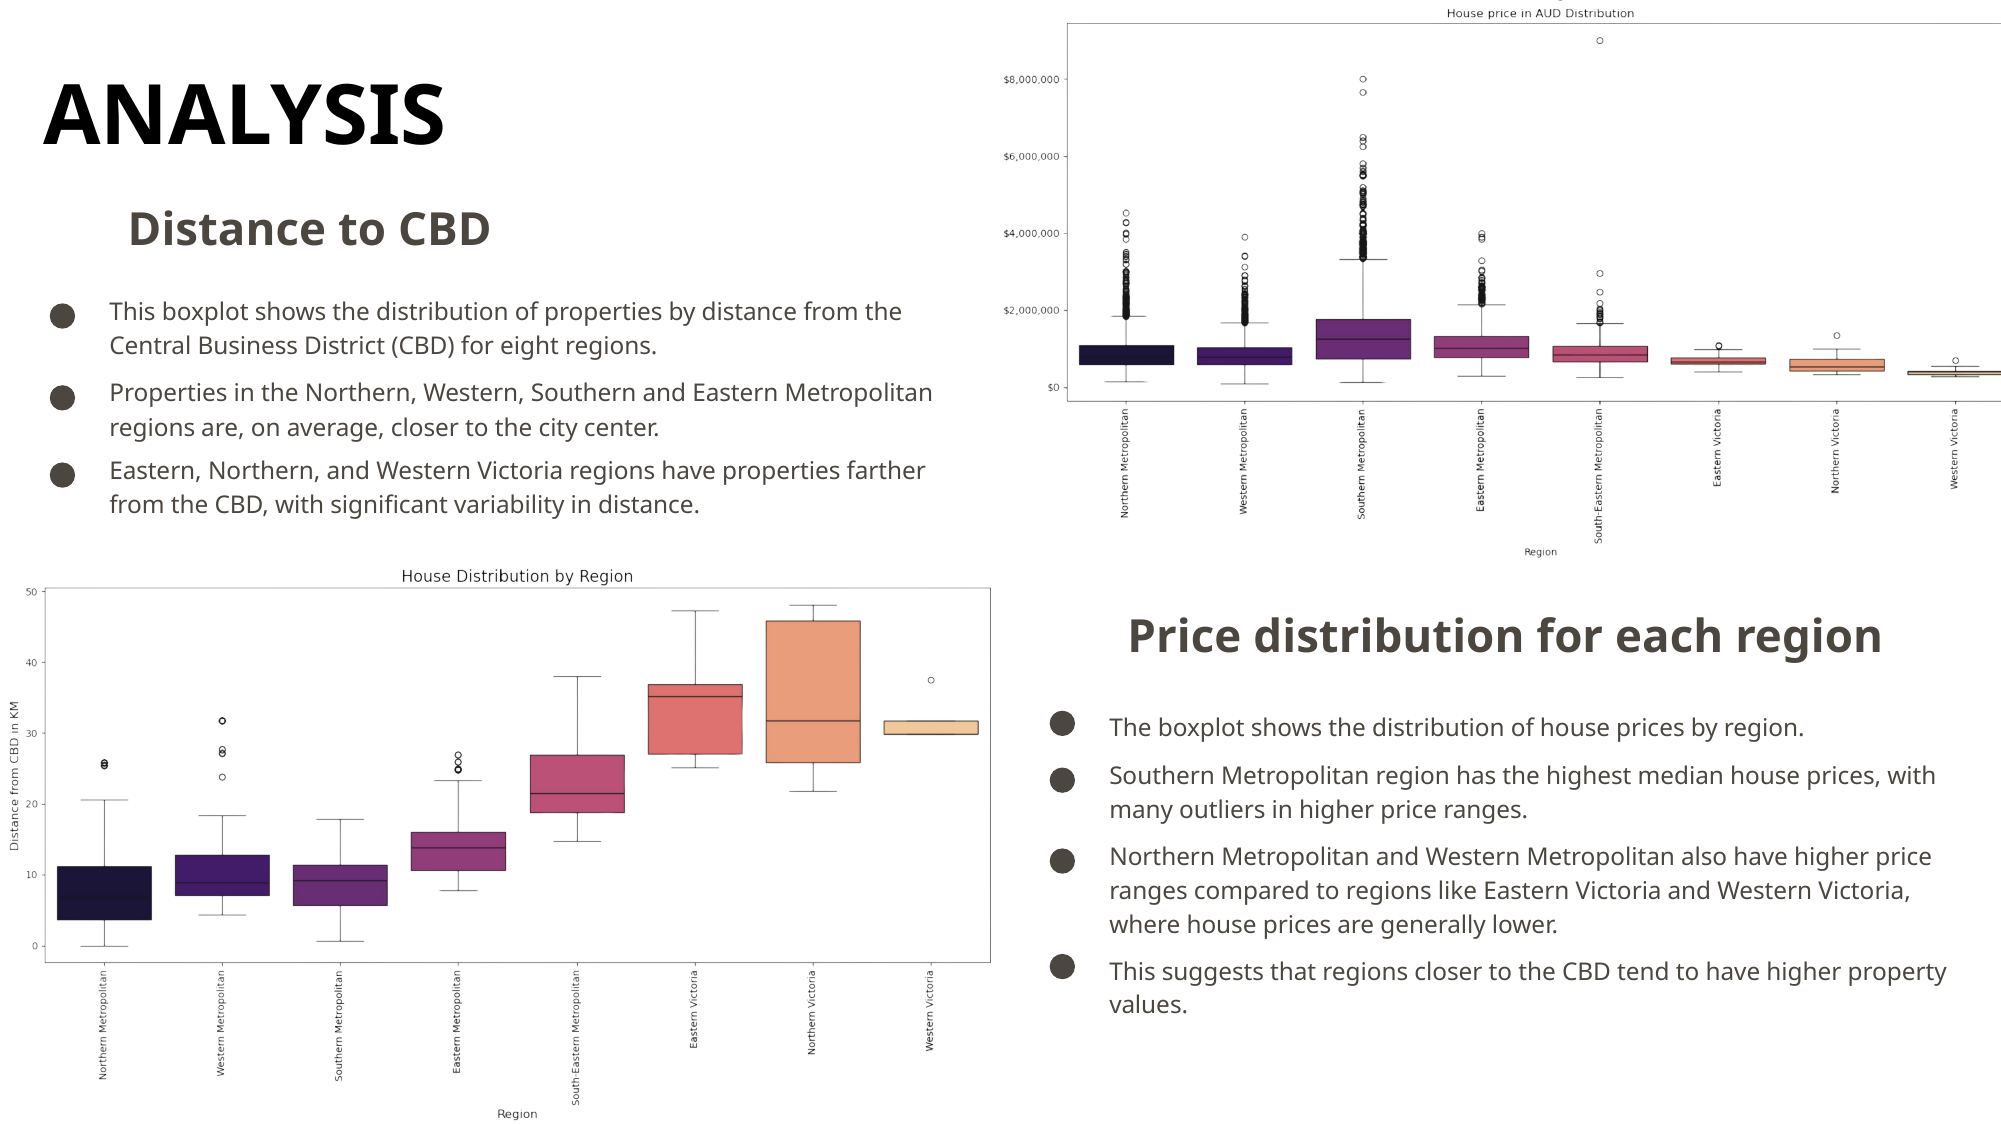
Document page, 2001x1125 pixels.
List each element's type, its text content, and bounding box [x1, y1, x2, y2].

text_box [49, 303, 76, 329]
text_box Northern Metropolitan and Western Metropolitan also have higher price ranges compared to regions like Eastern Victoria and Western Victoria, where house prices are generally lower. [1109, 835, 1955, 950]
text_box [1049, 767, 1075, 793]
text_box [1049, 953, 1075, 980]
text_box Eastern, Northern, and Western Victoria regions have properties farther from the CBD, with significant variability in distance. [109, 450, 955, 519]
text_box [1002, 0, 2000, 563]
text_box This boxplot shows the distribution of properties by distance from the Central Business District (CBD) for eight regions. [109, 290, 955, 372]
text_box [1049, 848, 1075, 874]
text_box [49, 385, 76, 411]
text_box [1049, 710, 1075, 736]
text_box Analysis [43, 0, 651, 161]
text_box Price distribution for each region [1127, 597, 1919, 662]
text_box The boxplot shows the distribution of house prices by region. [1109, 707, 1955, 742]
text_box This suggests that regions closer to the CBD tend to have higher property values. [1109, 950, 1955, 1053]
text_box Southern Metropolitan region has the highest median house prices, with many outliers in higher price ranges. [1109, 755, 1955, 824]
text_box Properties in the Northern, Western, Southern and Eastern Metropolitan regions are, on average, closer to the city center. [109, 372, 955, 450]
text_box Distance to CBD [127, 190, 502, 255]
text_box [1, 562, 1002, 1125]
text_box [49, 462, 76, 488]
